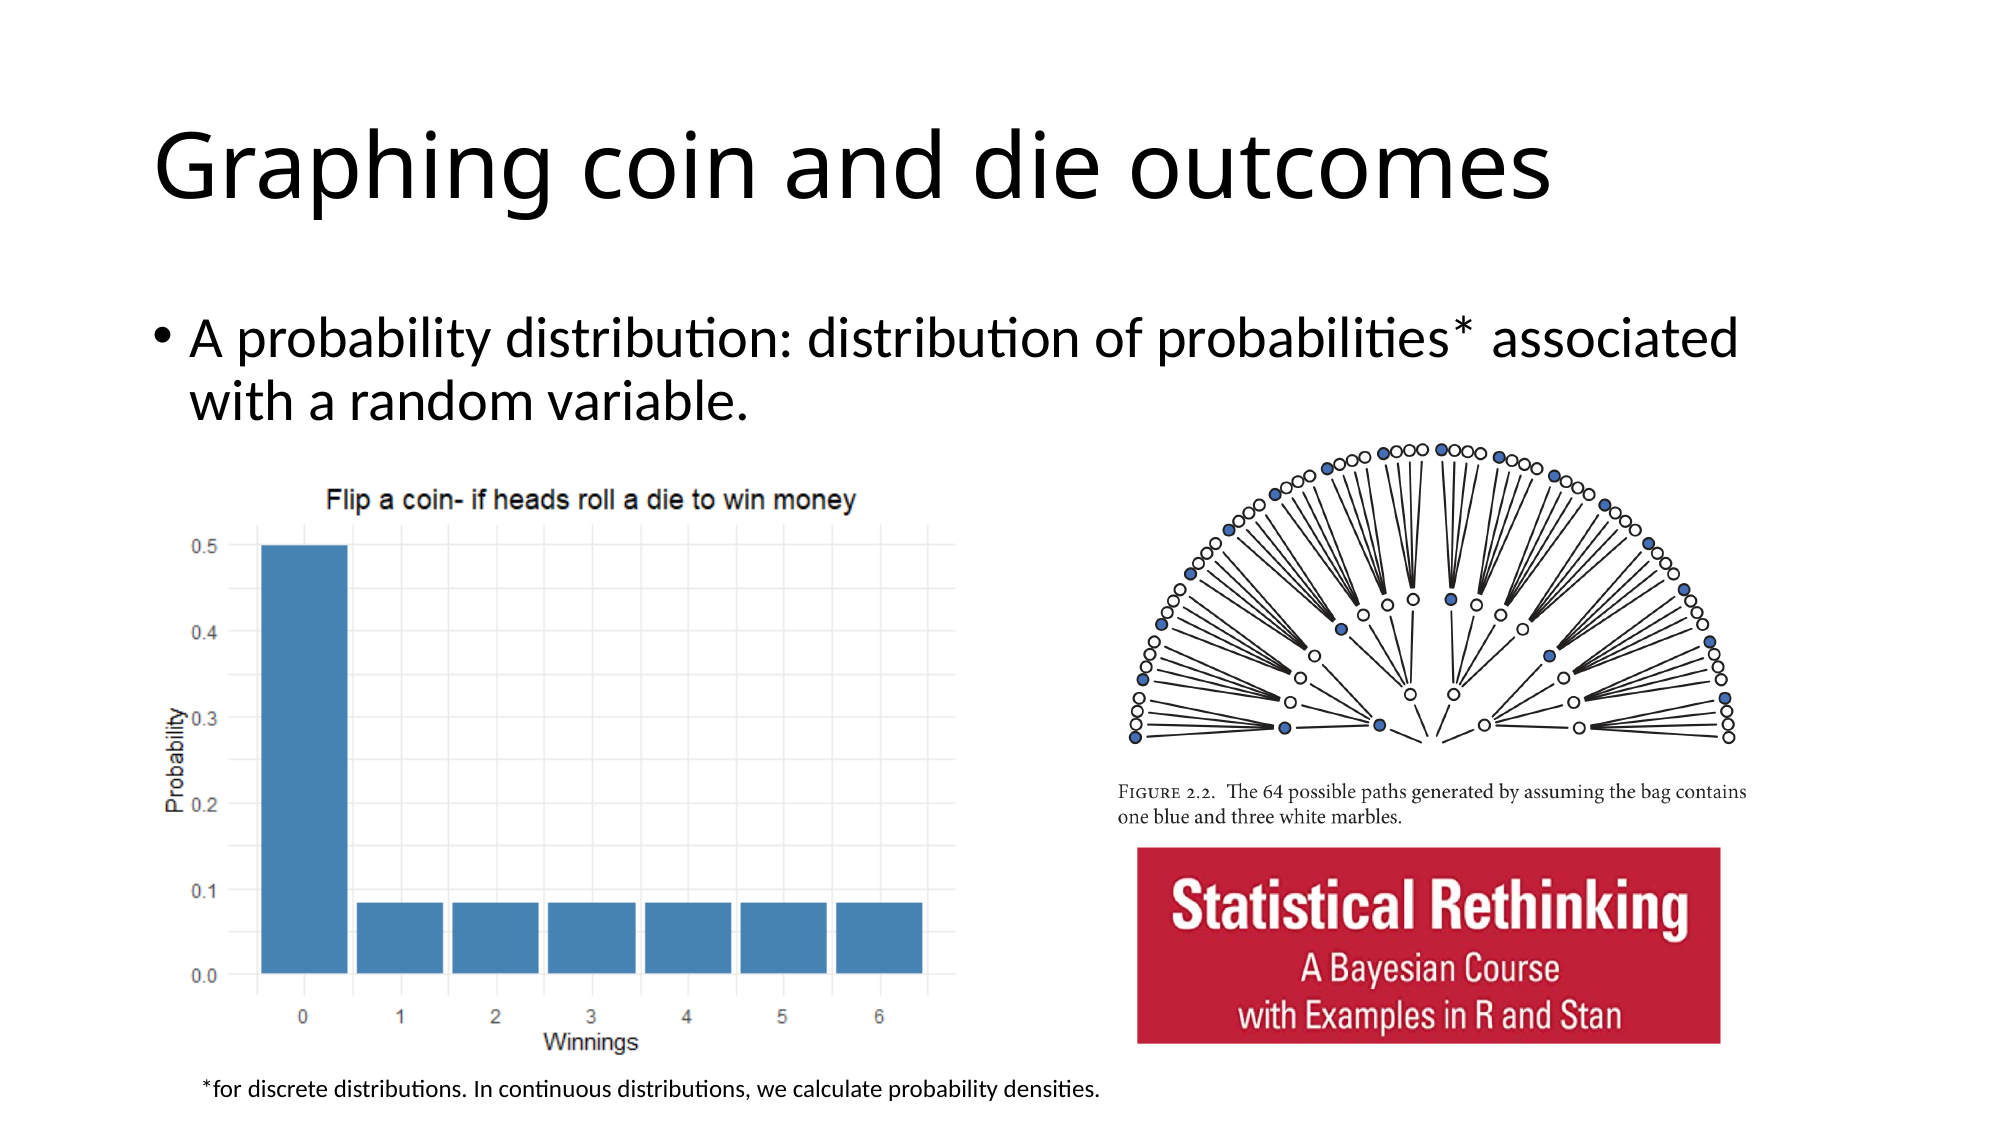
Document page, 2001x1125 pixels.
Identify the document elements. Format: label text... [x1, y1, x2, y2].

picture [1101, 425, 1761, 1054]
title Graphing coin and die outcomes [137, 59, 1863, 278]
picture [152, 475, 968, 1066]
text_box *for discrete distributions. In continuous distributions, we calculate probability densities. [185, 1065, 1122, 1110]
list A probability distribution: distribution of probabilities* associated with a random variable. [137, 299, 1863, 465]
